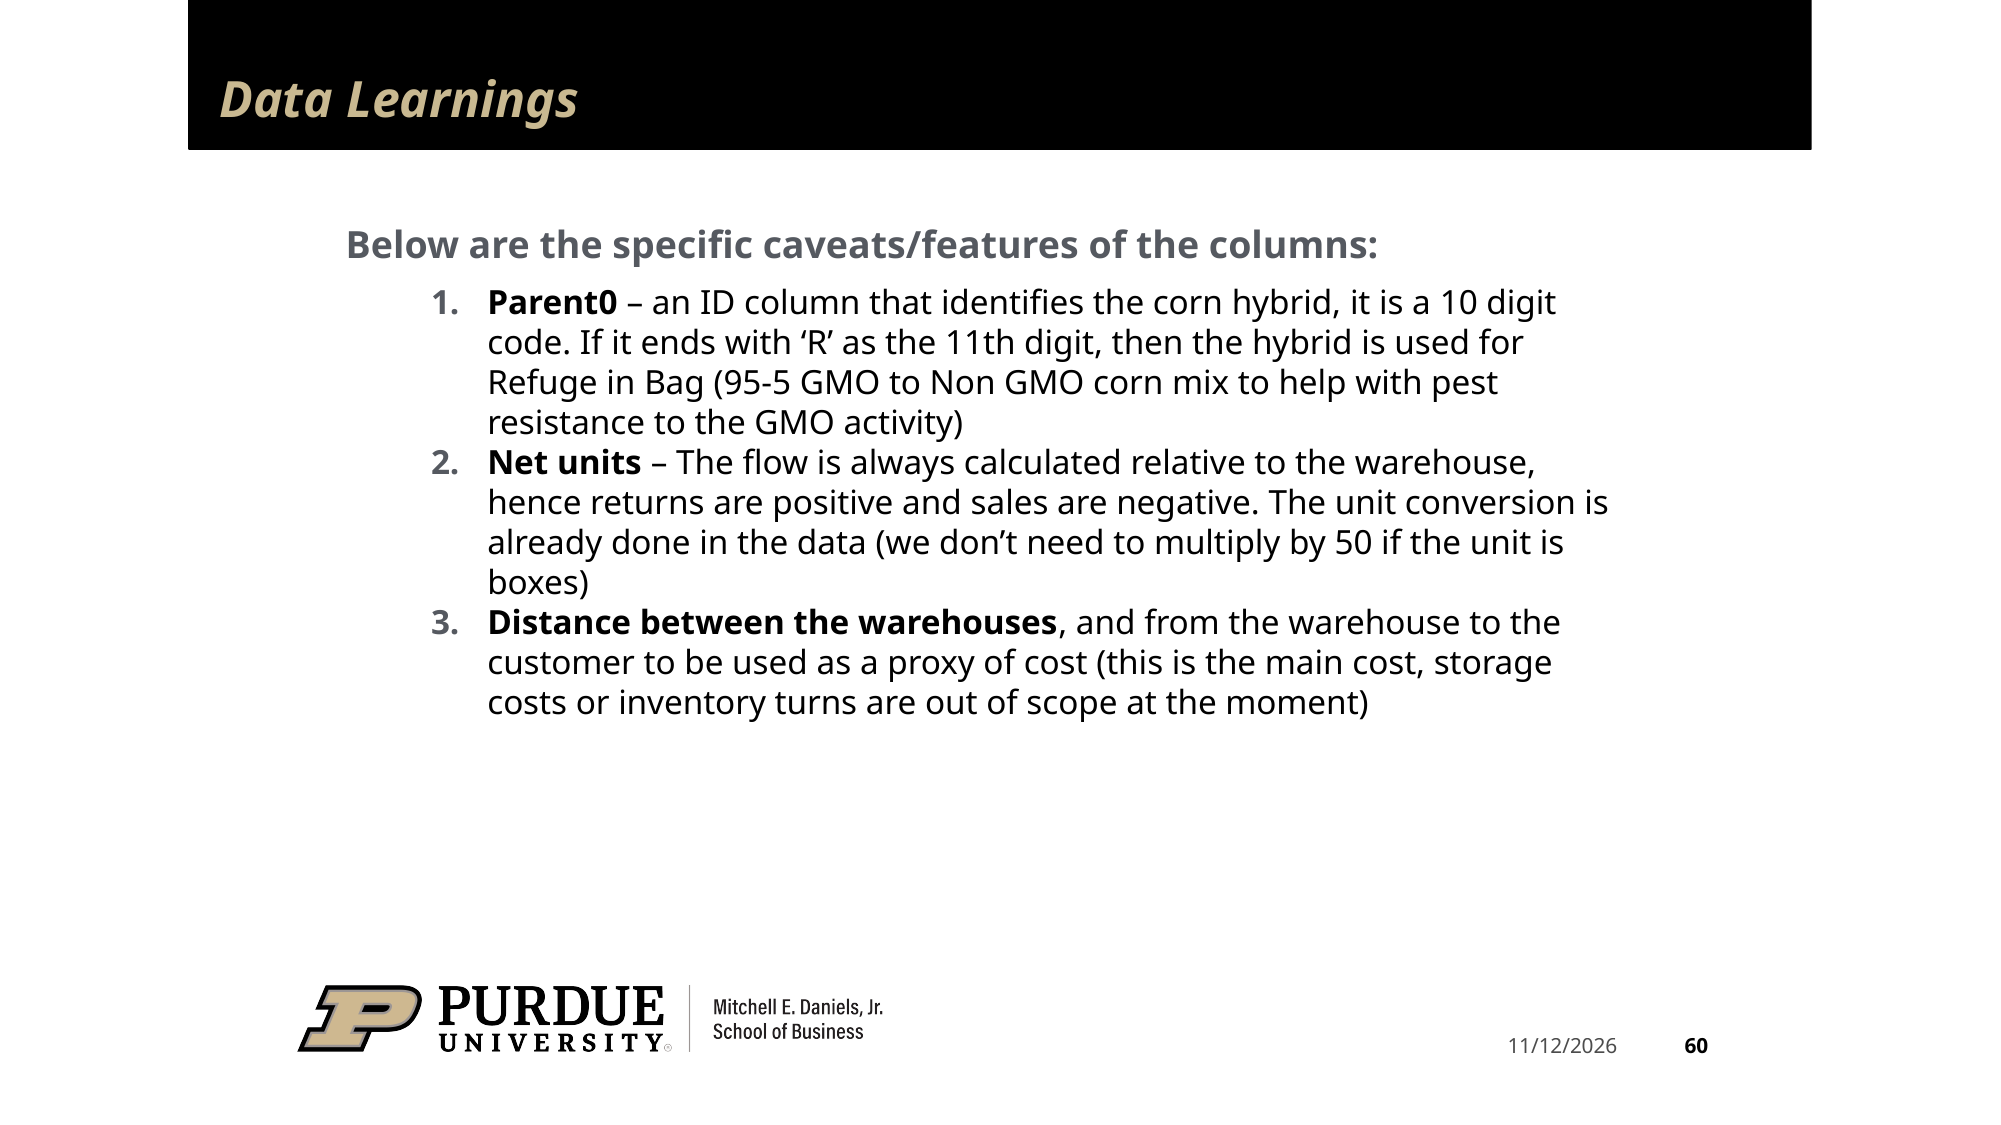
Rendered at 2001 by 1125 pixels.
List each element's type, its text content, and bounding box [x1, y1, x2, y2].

subtitle Below are the specific caveats/features of the columns: [345, 220, 1657, 267]
title Data Learnings [216, 71, 1533, 132]
slide_number 60 [1656, 1017, 1737, 1078]
list Parent0 – an ID column that identifies the corn hybrid, it is a 10 digit code. If it ends with ‘R’ as the 11th digit, then the hybrid is used for Refuge in Bag (95-5 GMO to Non GMO corn mix to help with pest resistance to the GMO activity) Net units – The flow is always calculated relative to the warehouse, hence returns are positive and sales are negative. The unit conversion is already done in the data (we don’t need to multiply by 50 if the unit is boxes) Distance between the warehouses, and from the warehouse to the customer to be used as a proxy of cost (this is the main cost, storage costs or inventory turns are out of scope at the moment) [431, 281, 1640, 961]
picture [297, 982, 994, 1056]
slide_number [1464, 1020, 1632, 1074]
